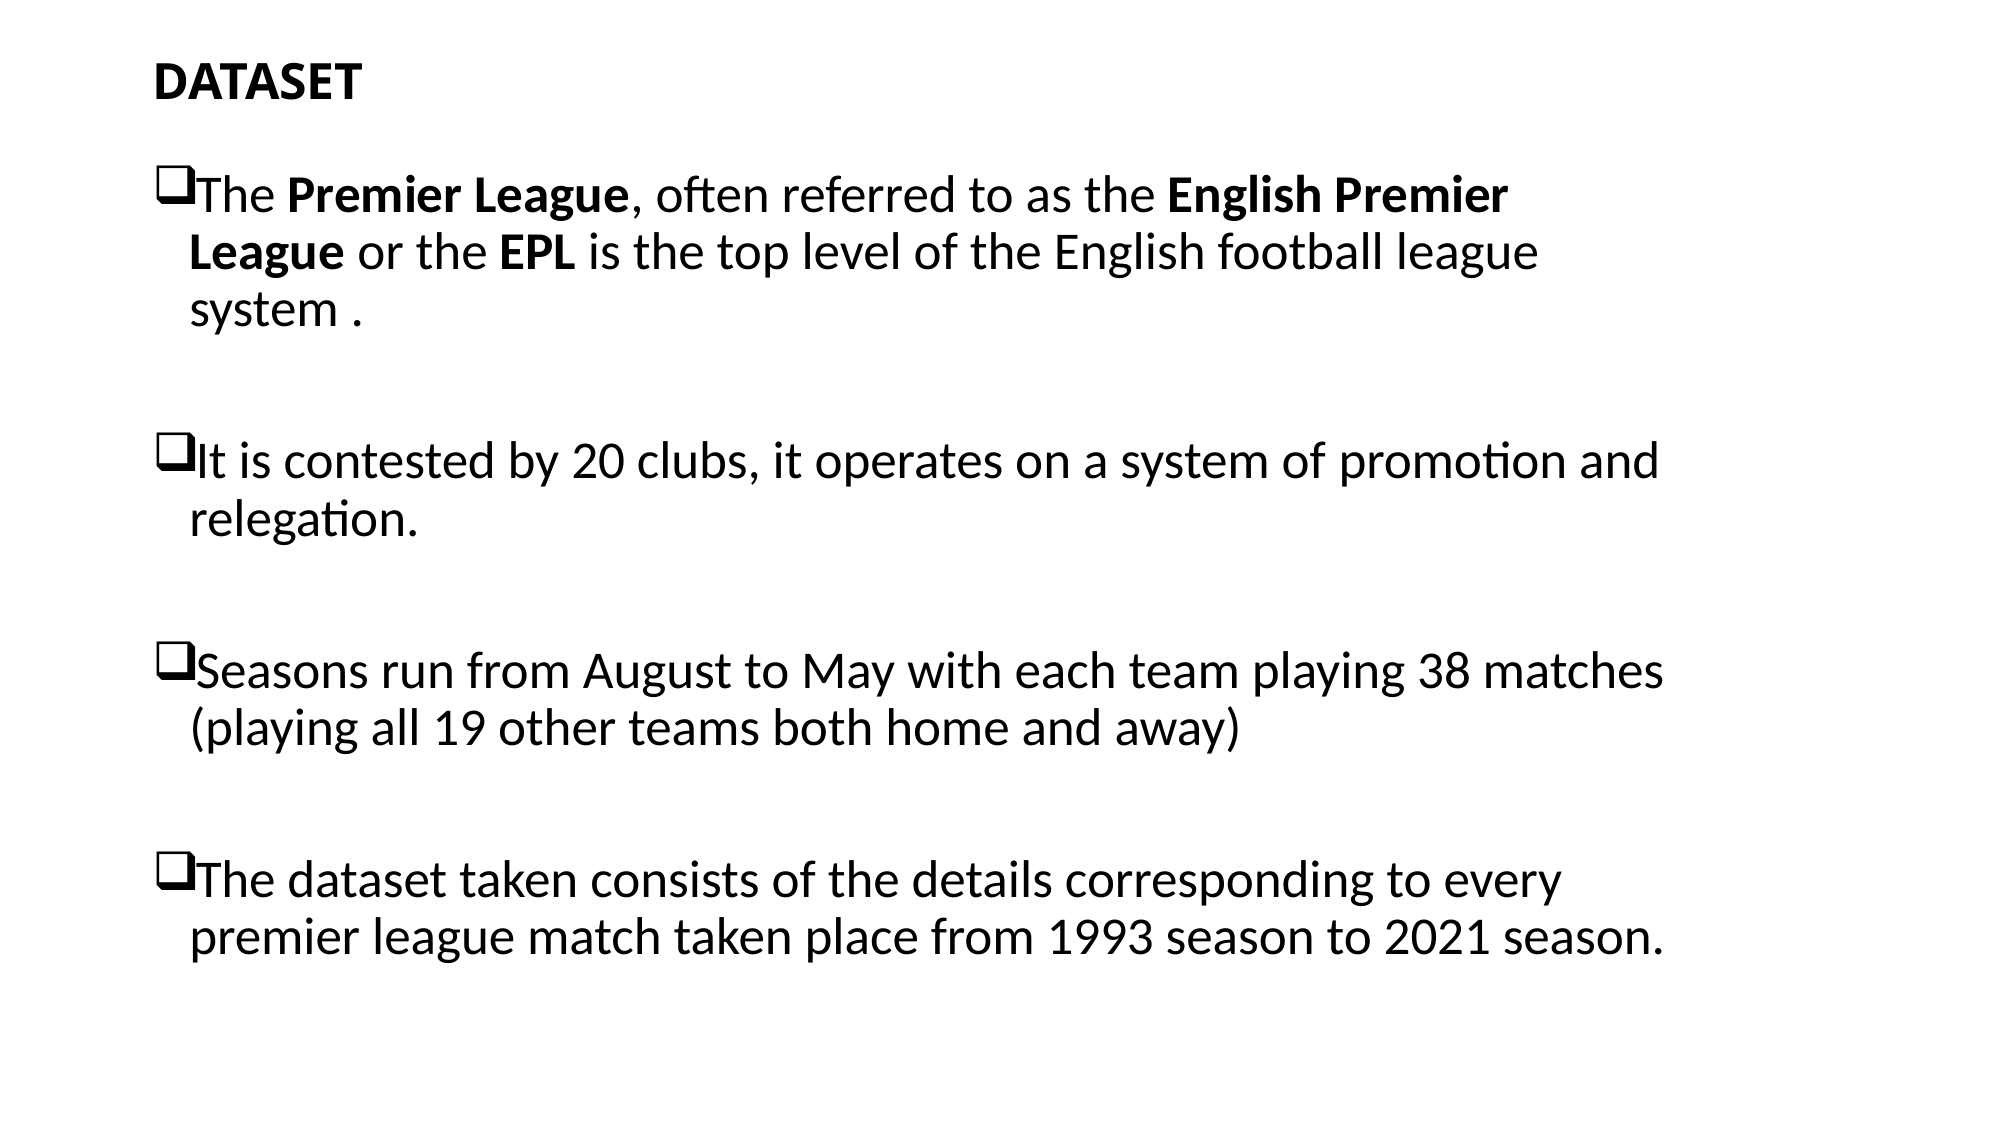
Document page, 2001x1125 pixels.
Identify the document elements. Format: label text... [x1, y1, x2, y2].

title DATASET [137, 22, 1863, 146]
list The Premier League, often referred to as the English Premier League or the EPL is the top level of the English football league system . It is contested by 20 clubs, it operates on a system of promotion and relegation. Seasons run from August to May with each team playing 38 matches (playing all 19 other teams both home and away) The dataset taken consists of the details corresponding to every premier league match taken place from 1993 season to 2021 season. [137, 159, 1690, 1008]
